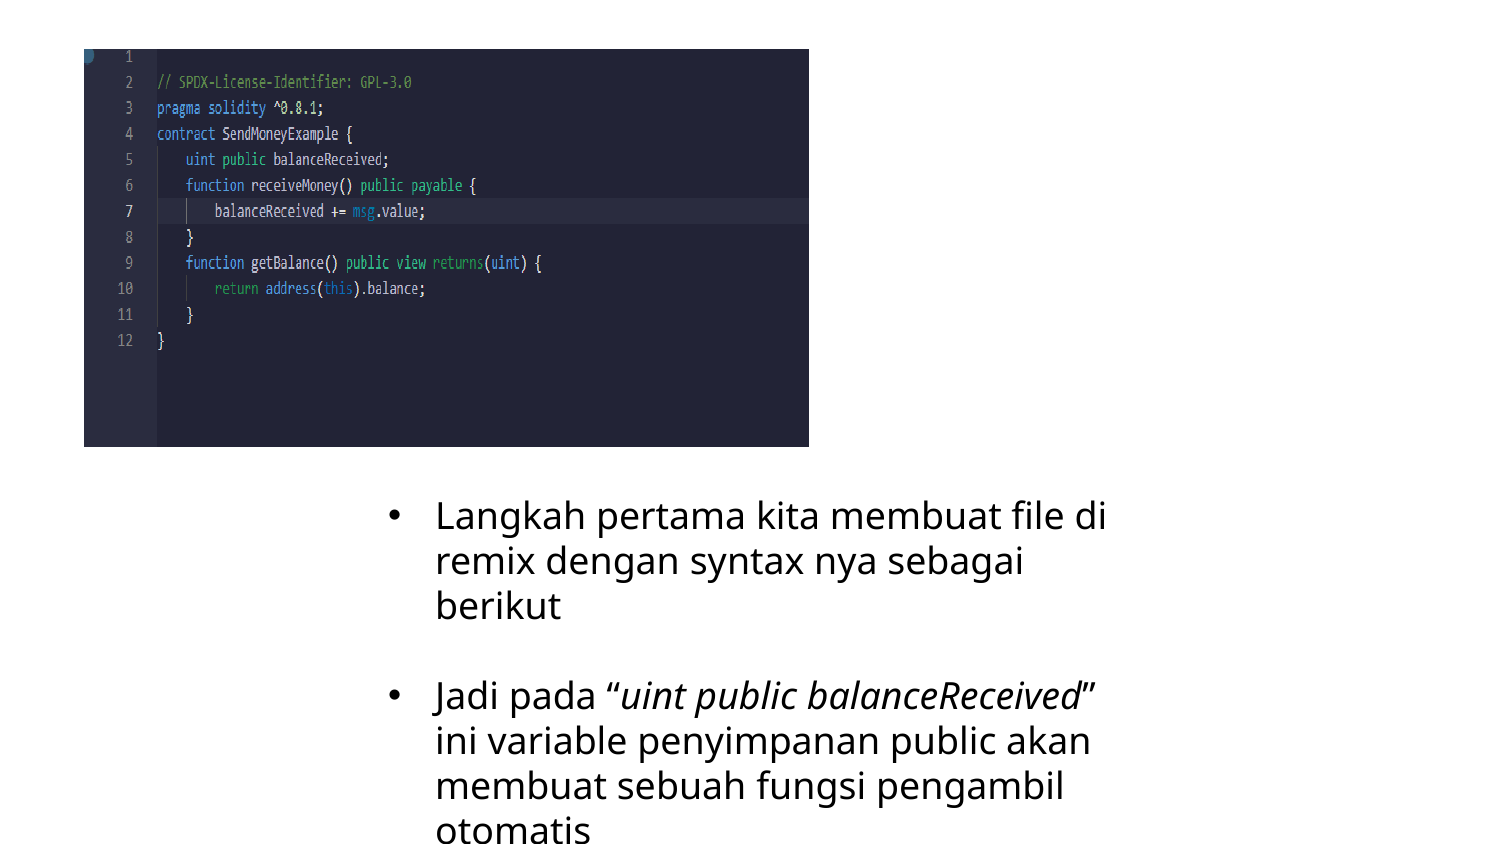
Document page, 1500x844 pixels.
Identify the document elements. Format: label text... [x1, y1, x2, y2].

text_box Langkah pertama kita membuat file di remix dengan syntax nya sebagai berikut Jadi pada “uint public balanceReceived” ini variable penyimpanan public akan membuat sebuah fungsi pengambil otomatis [373, 484, 1127, 844]
picture [84, 49, 810, 447]
